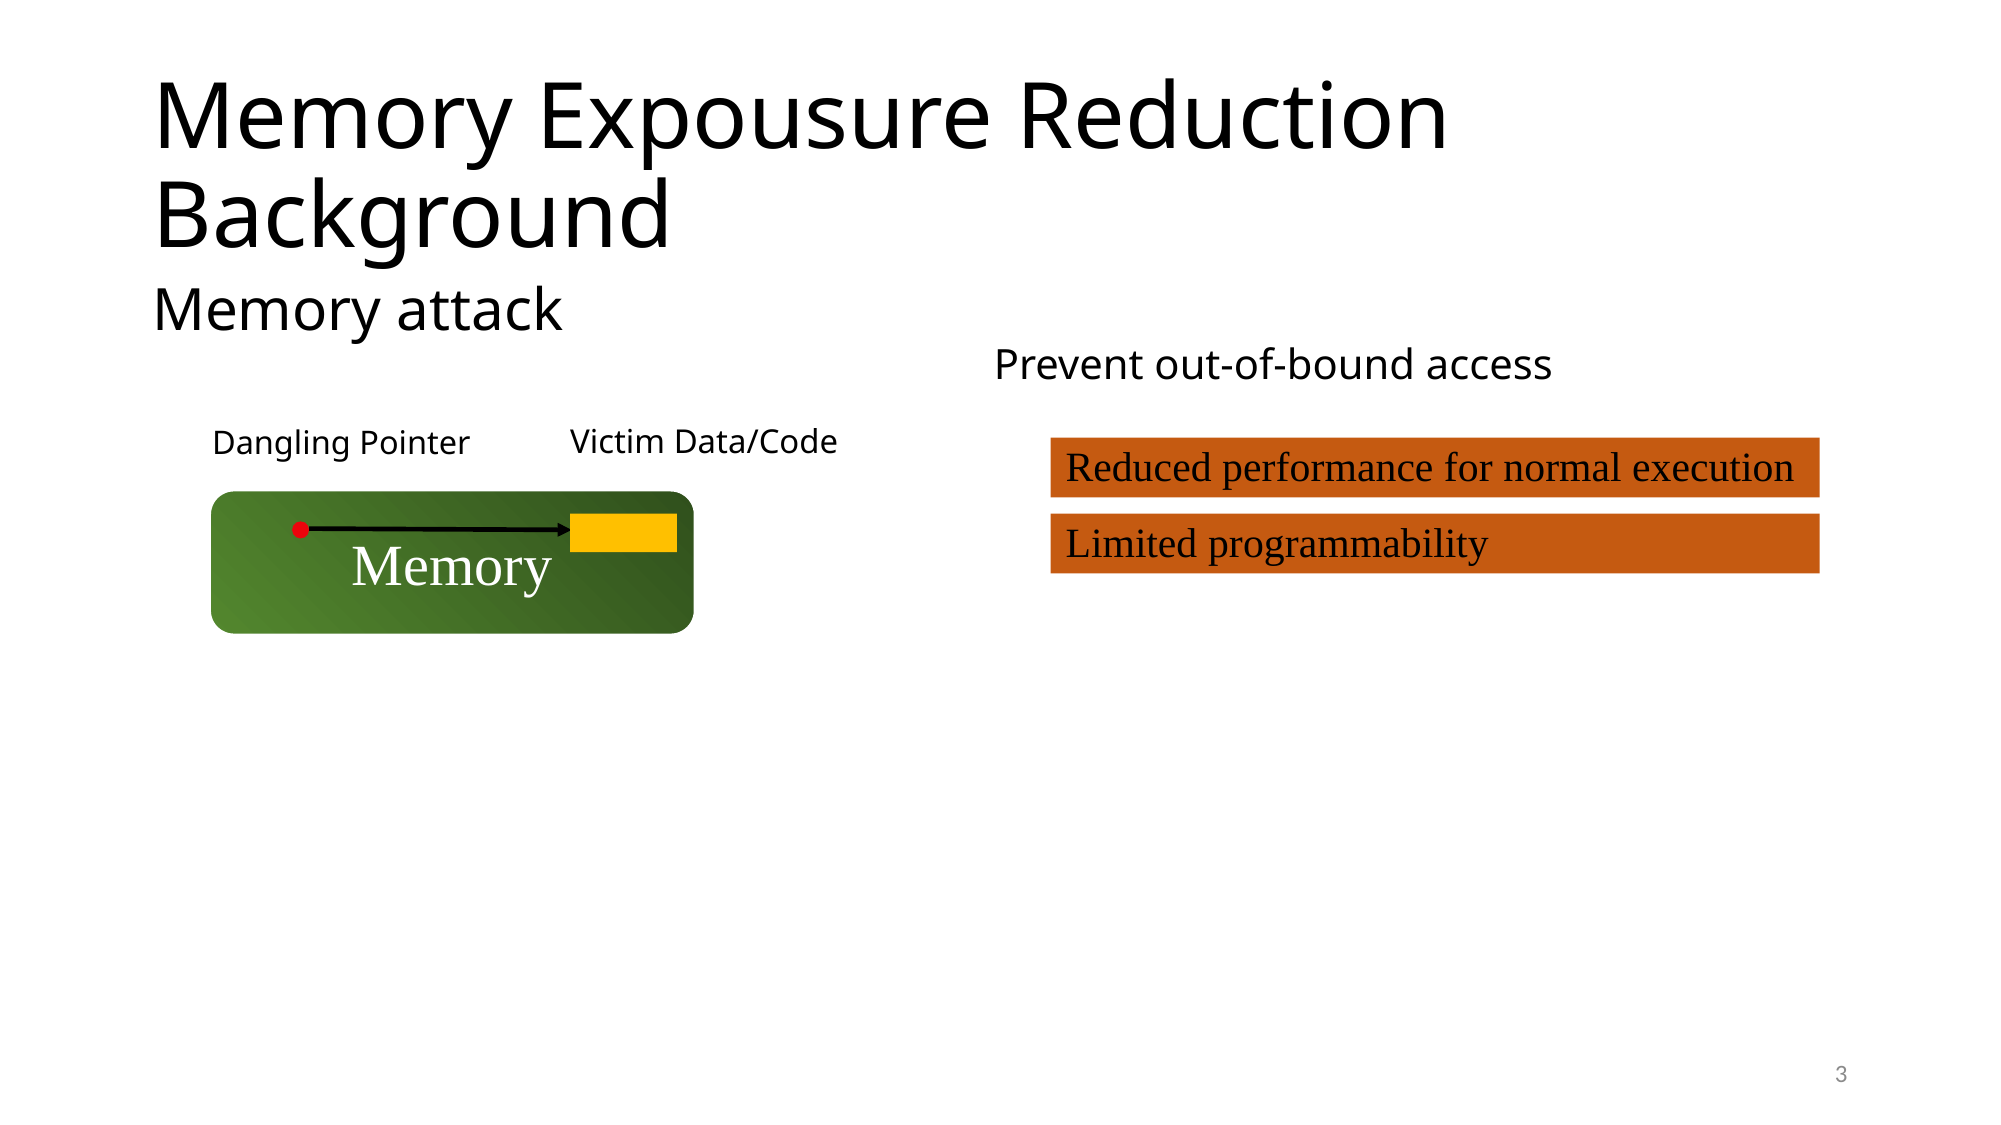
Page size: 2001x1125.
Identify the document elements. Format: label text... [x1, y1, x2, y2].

text_box Dangling Pointer [197, 418, 490, 491]
text_box [291, 520, 310, 540]
title Memory Expousure Reduction Background [137, 59, 1863, 278]
slide_number 3 [1412, 1042, 1863, 1103]
text_box Memory [208, 489, 696, 636]
text_box Prevent out-of-bound access [978, 336, 1645, 400]
text_box Victim Data/Code [555, 417, 887, 490]
text_box [569, 513, 678, 553]
text_box Reduced performance for normal execution [1050, 437, 1820, 498]
text_box Memory attack [137, 272, 804, 337]
text_box Limited programmability [1050, 513, 1820, 574]
